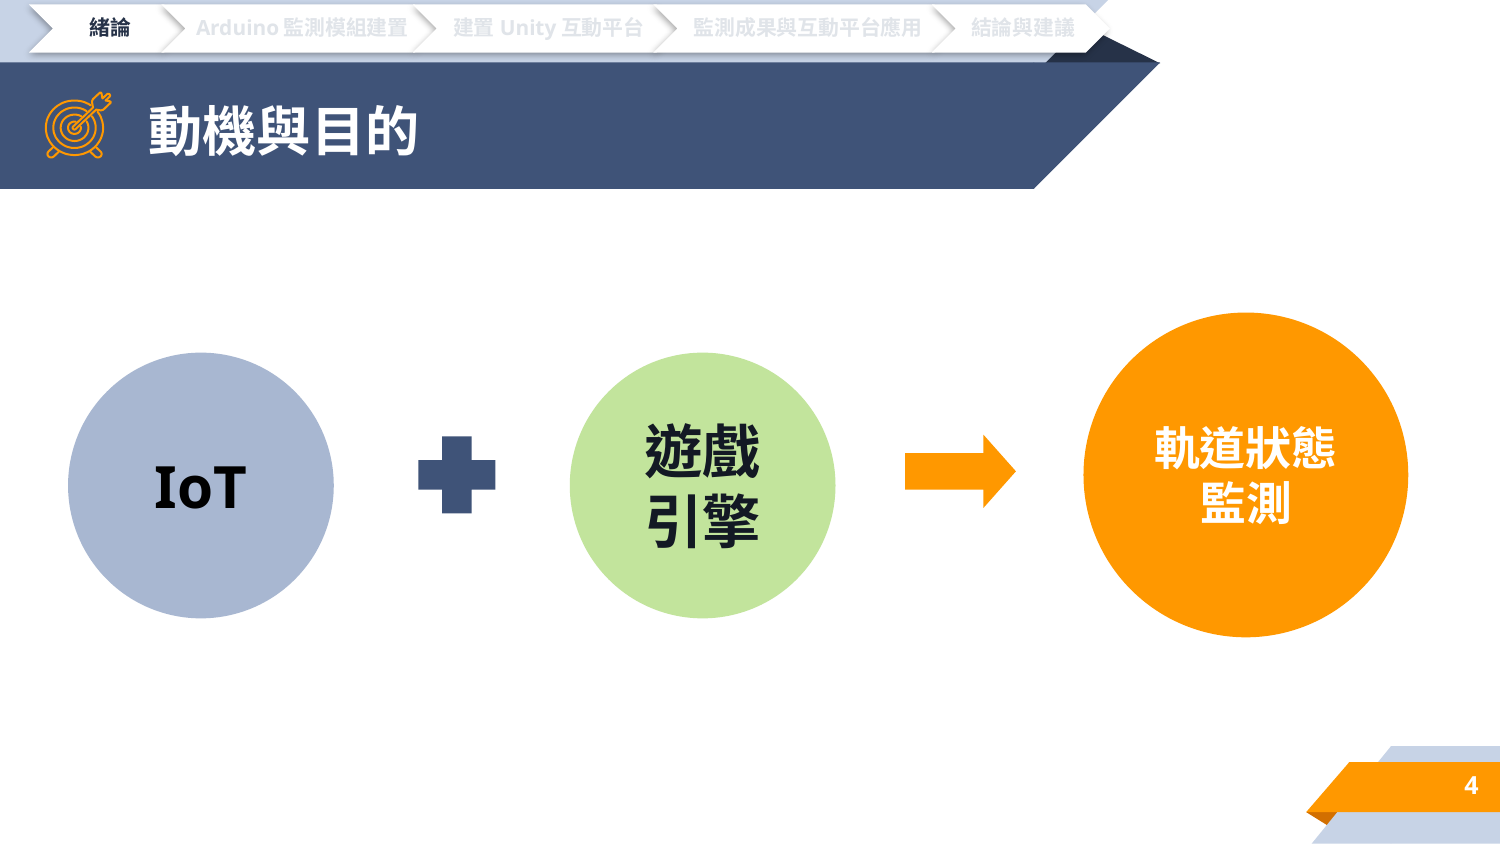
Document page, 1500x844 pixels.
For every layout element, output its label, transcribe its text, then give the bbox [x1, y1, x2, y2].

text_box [28, 4, 1111, 53]
slide_number 4 [1249, 760, 1494, 813]
title 動機與目的 [133, 67, 1035, 193]
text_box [67, 312, 1409, 638]
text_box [45, 92, 111, 158]
